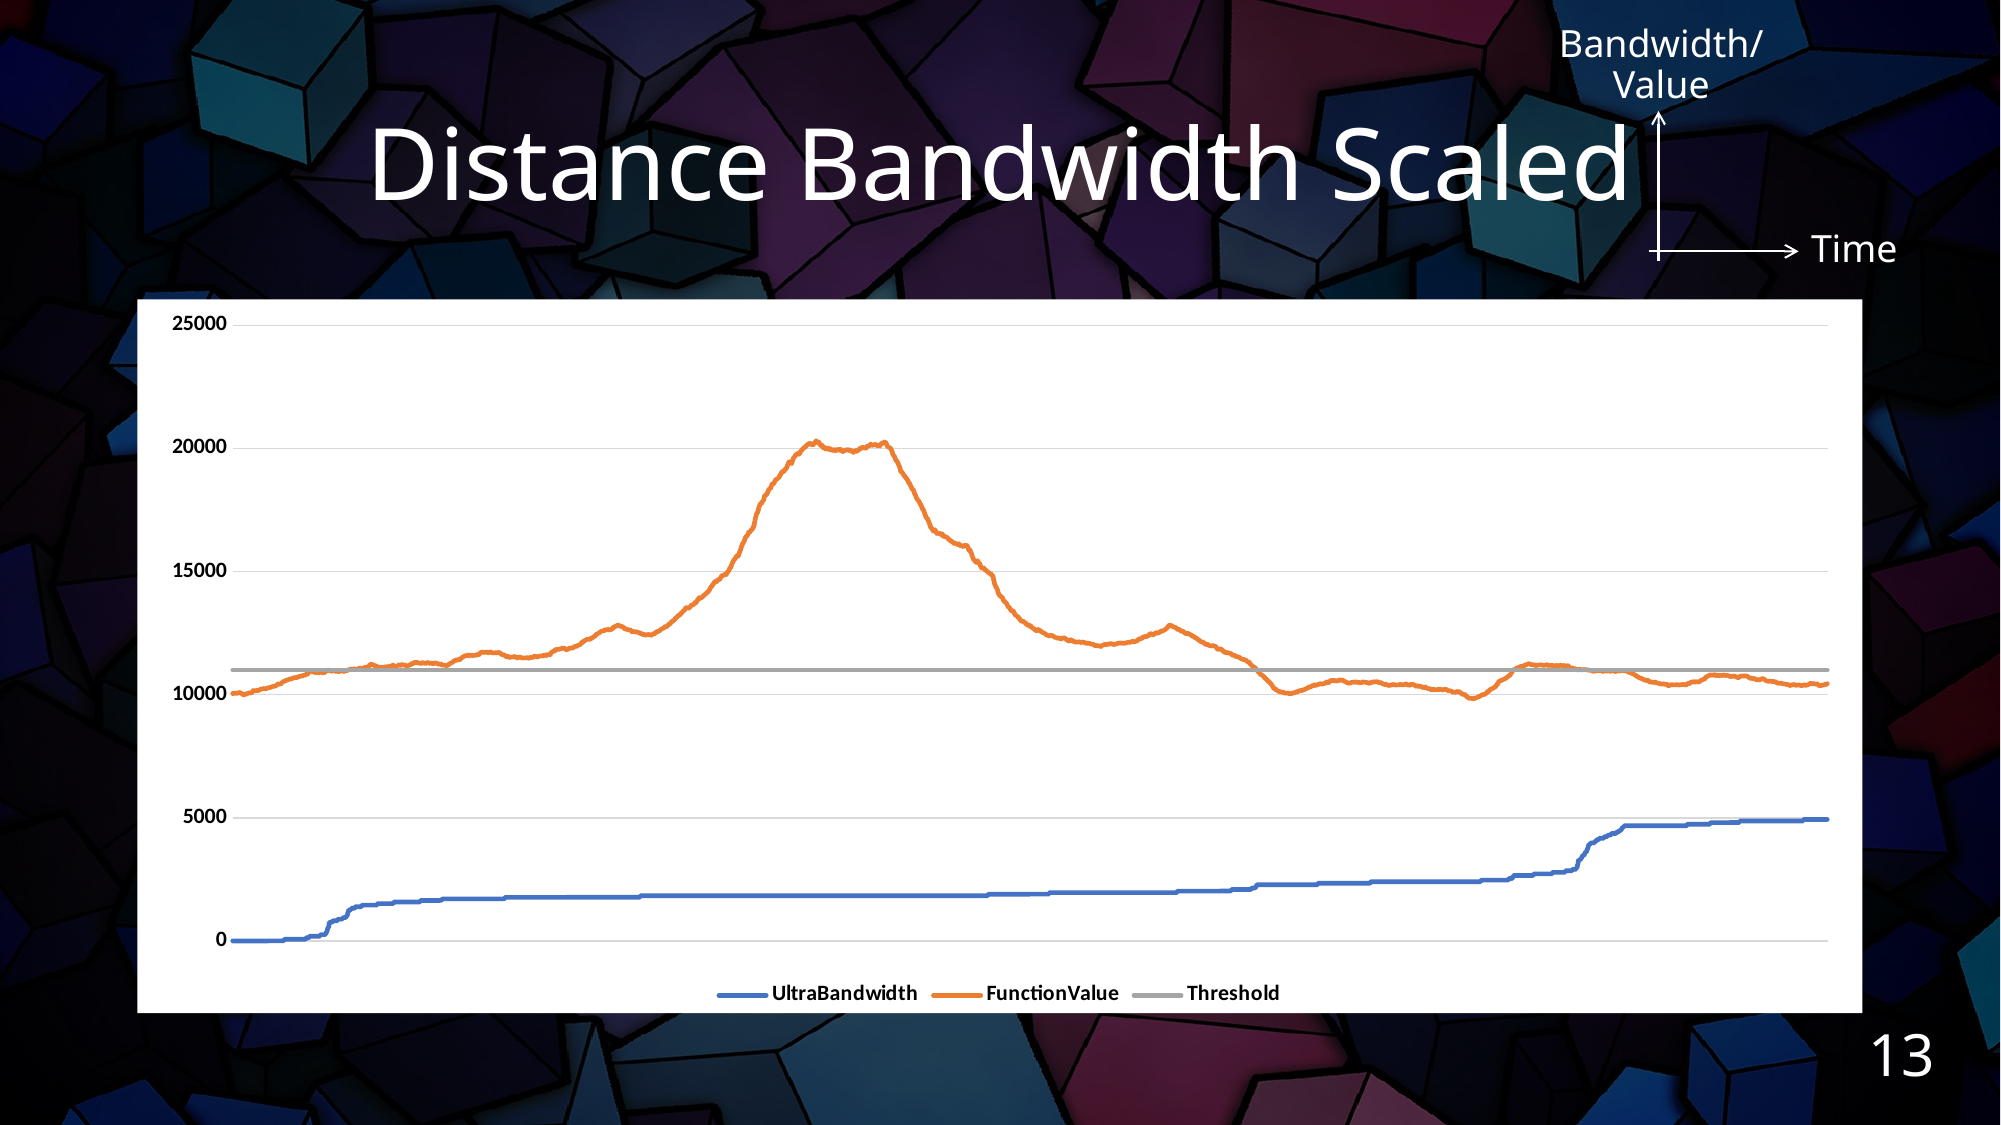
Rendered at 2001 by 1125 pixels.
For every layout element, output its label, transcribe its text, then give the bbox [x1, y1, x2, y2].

title Distance Bandwidth Scaled [137, 59, 1526, 278]
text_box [1526, 0, 1975, 326]
slide_number 13 [1831, 1013, 1950, 1103]
chart [137, 299, 1863, 1014]
picture [0, 0, 2001, 1125]
